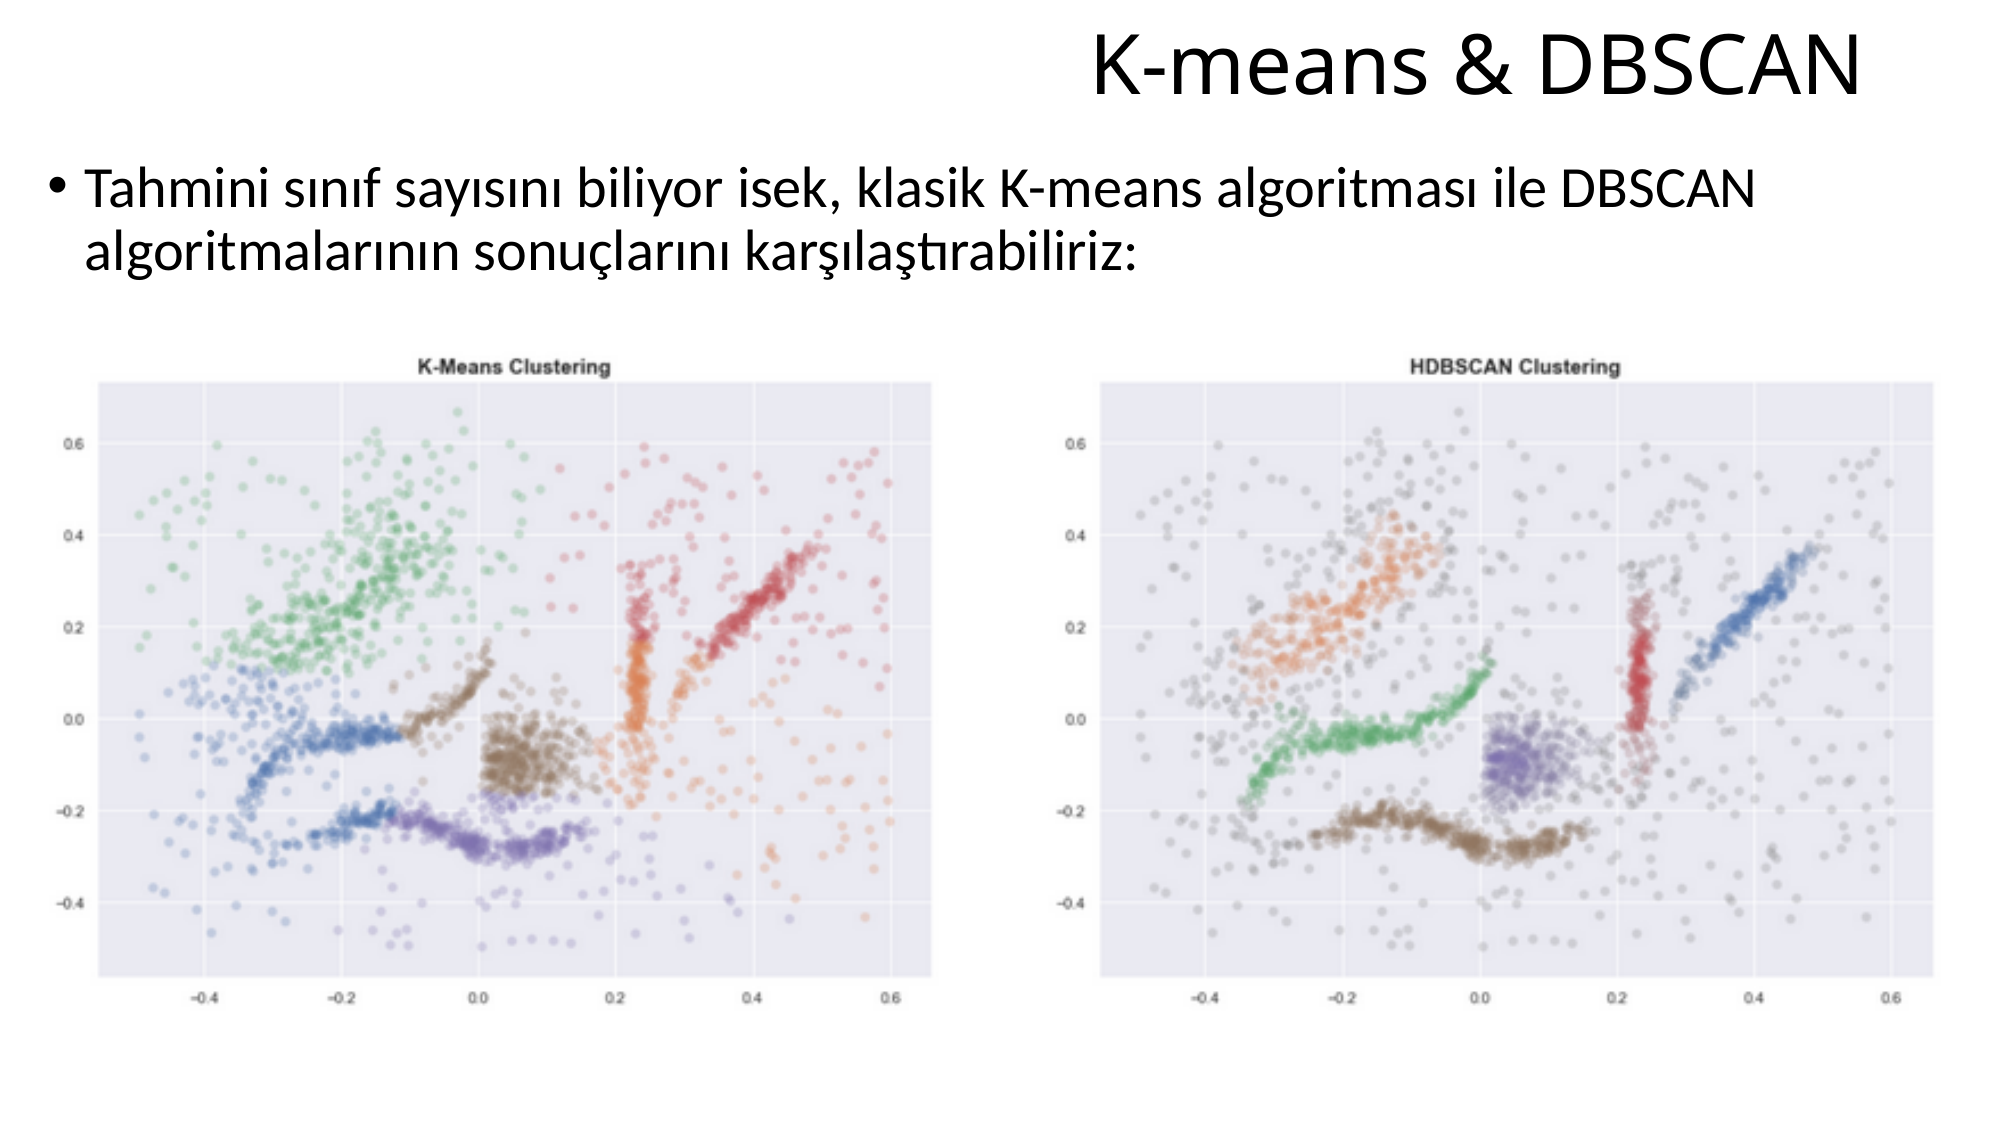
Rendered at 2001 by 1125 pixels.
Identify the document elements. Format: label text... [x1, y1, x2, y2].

title K-means & DBSCAN [1074, 0, 2000, 136]
list Tahmini sınıf sayısını biliyor isek, klasik K-means algoritması ile DBSCAN algoritmalarının sonuçlarını karşılaştırabiliriz: [32, 149, 2000, 346]
picture [5, 309, 1979, 1063]
